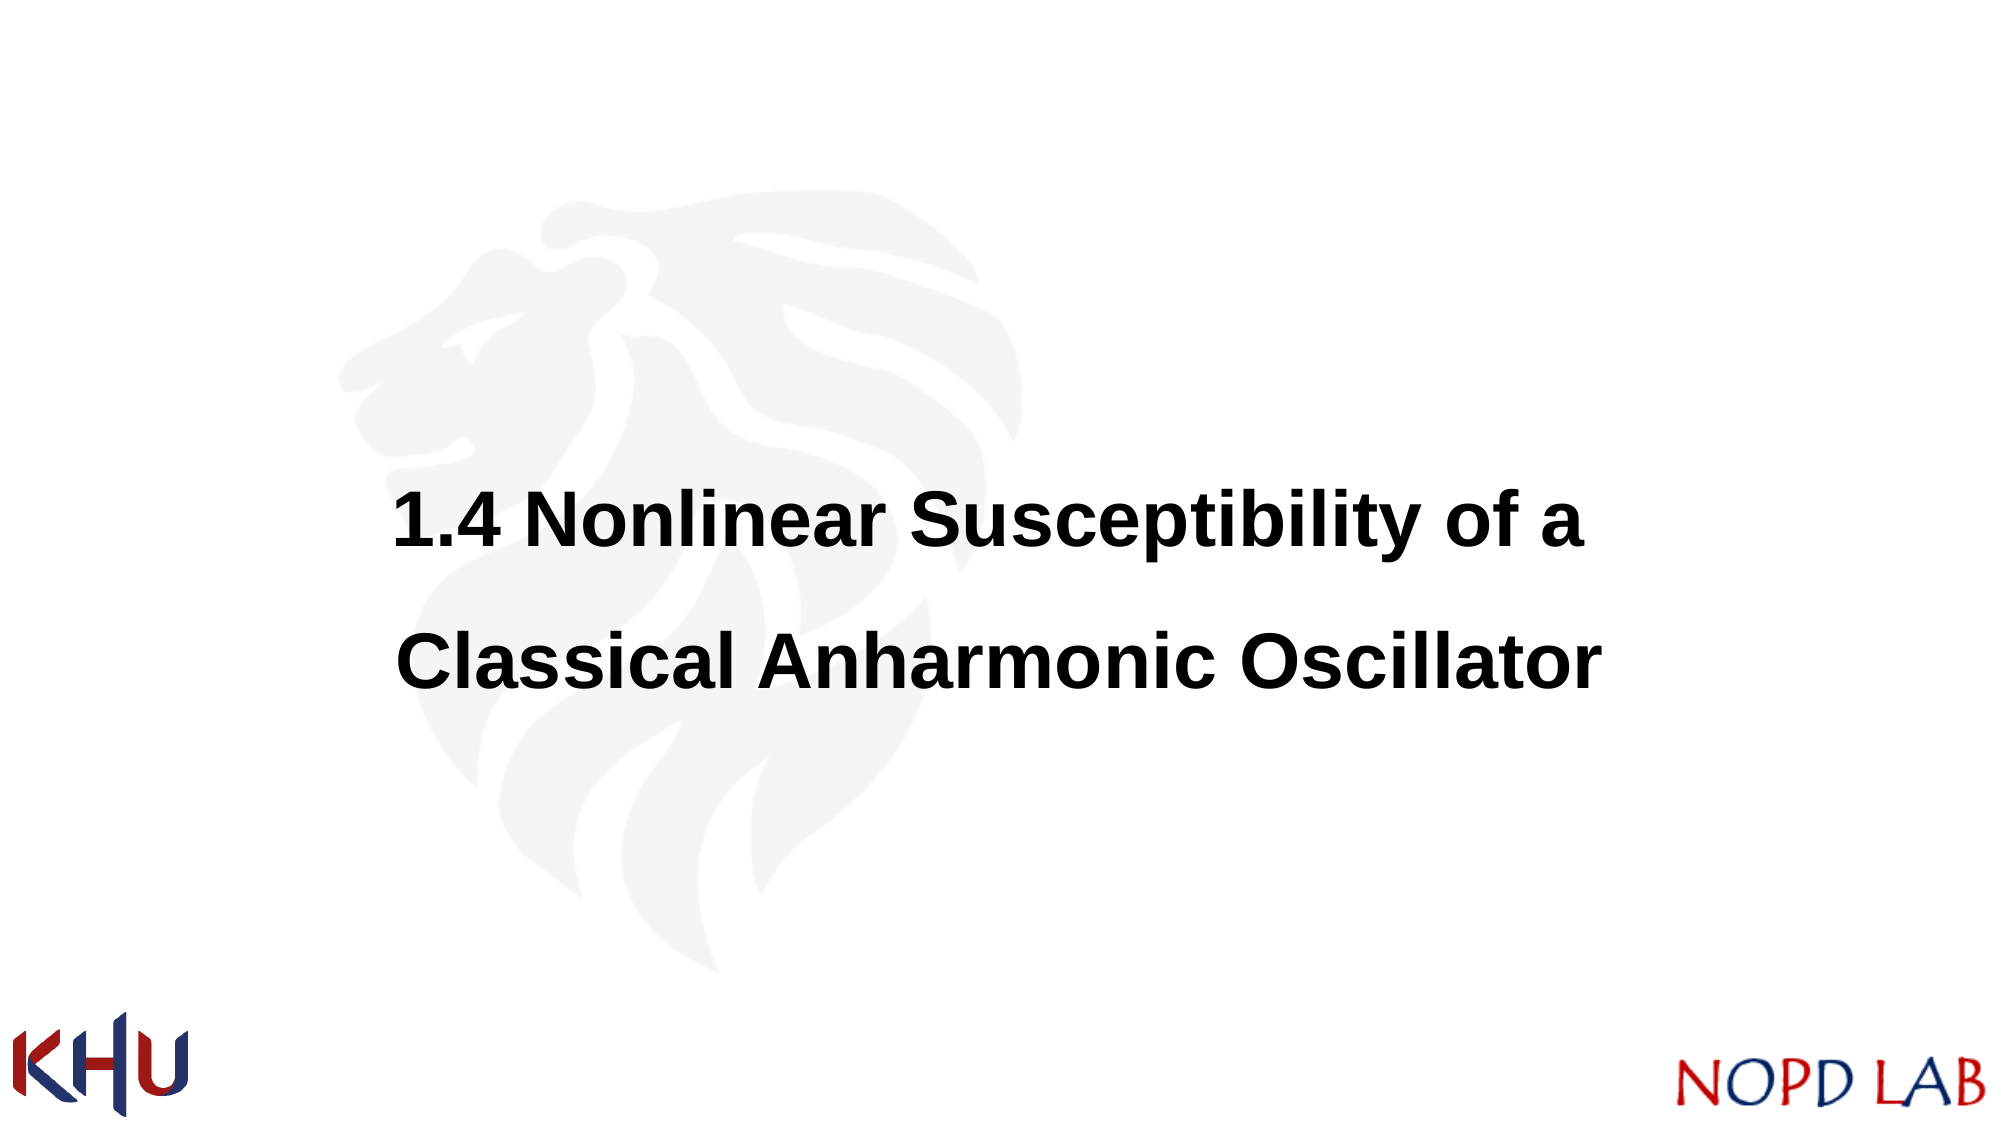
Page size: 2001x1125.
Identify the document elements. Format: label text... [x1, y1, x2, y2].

picture [1660, 1032, 1987, 1117]
picture [13, 1012, 188, 1117]
title 1.4 Nonlinear Susceptibility of a Classical Anharmonic Oscillator [0, 412, 2000, 713]
